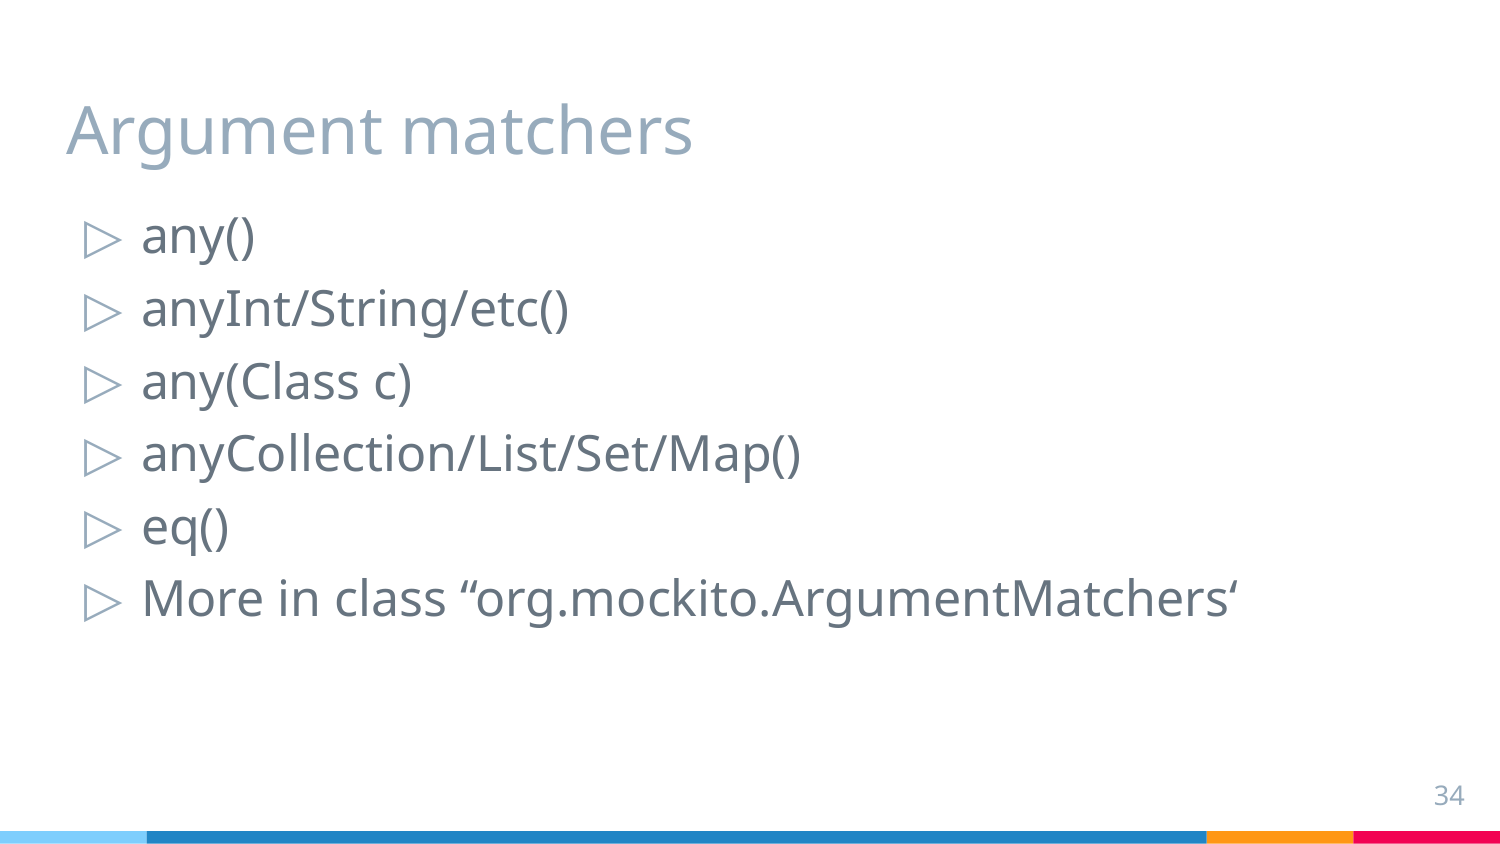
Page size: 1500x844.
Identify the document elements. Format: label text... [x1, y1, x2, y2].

slide_number 34 [1389, 764, 1480, 830]
list any() anyInt/String/etc() any(Class c) anyCollection/List/Set/Map() eq() More in class “org.mockito.ArgumentMatchers‘ [51, 189, 1449, 750]
title Argument matchers [51, 72, 1449, 167]
